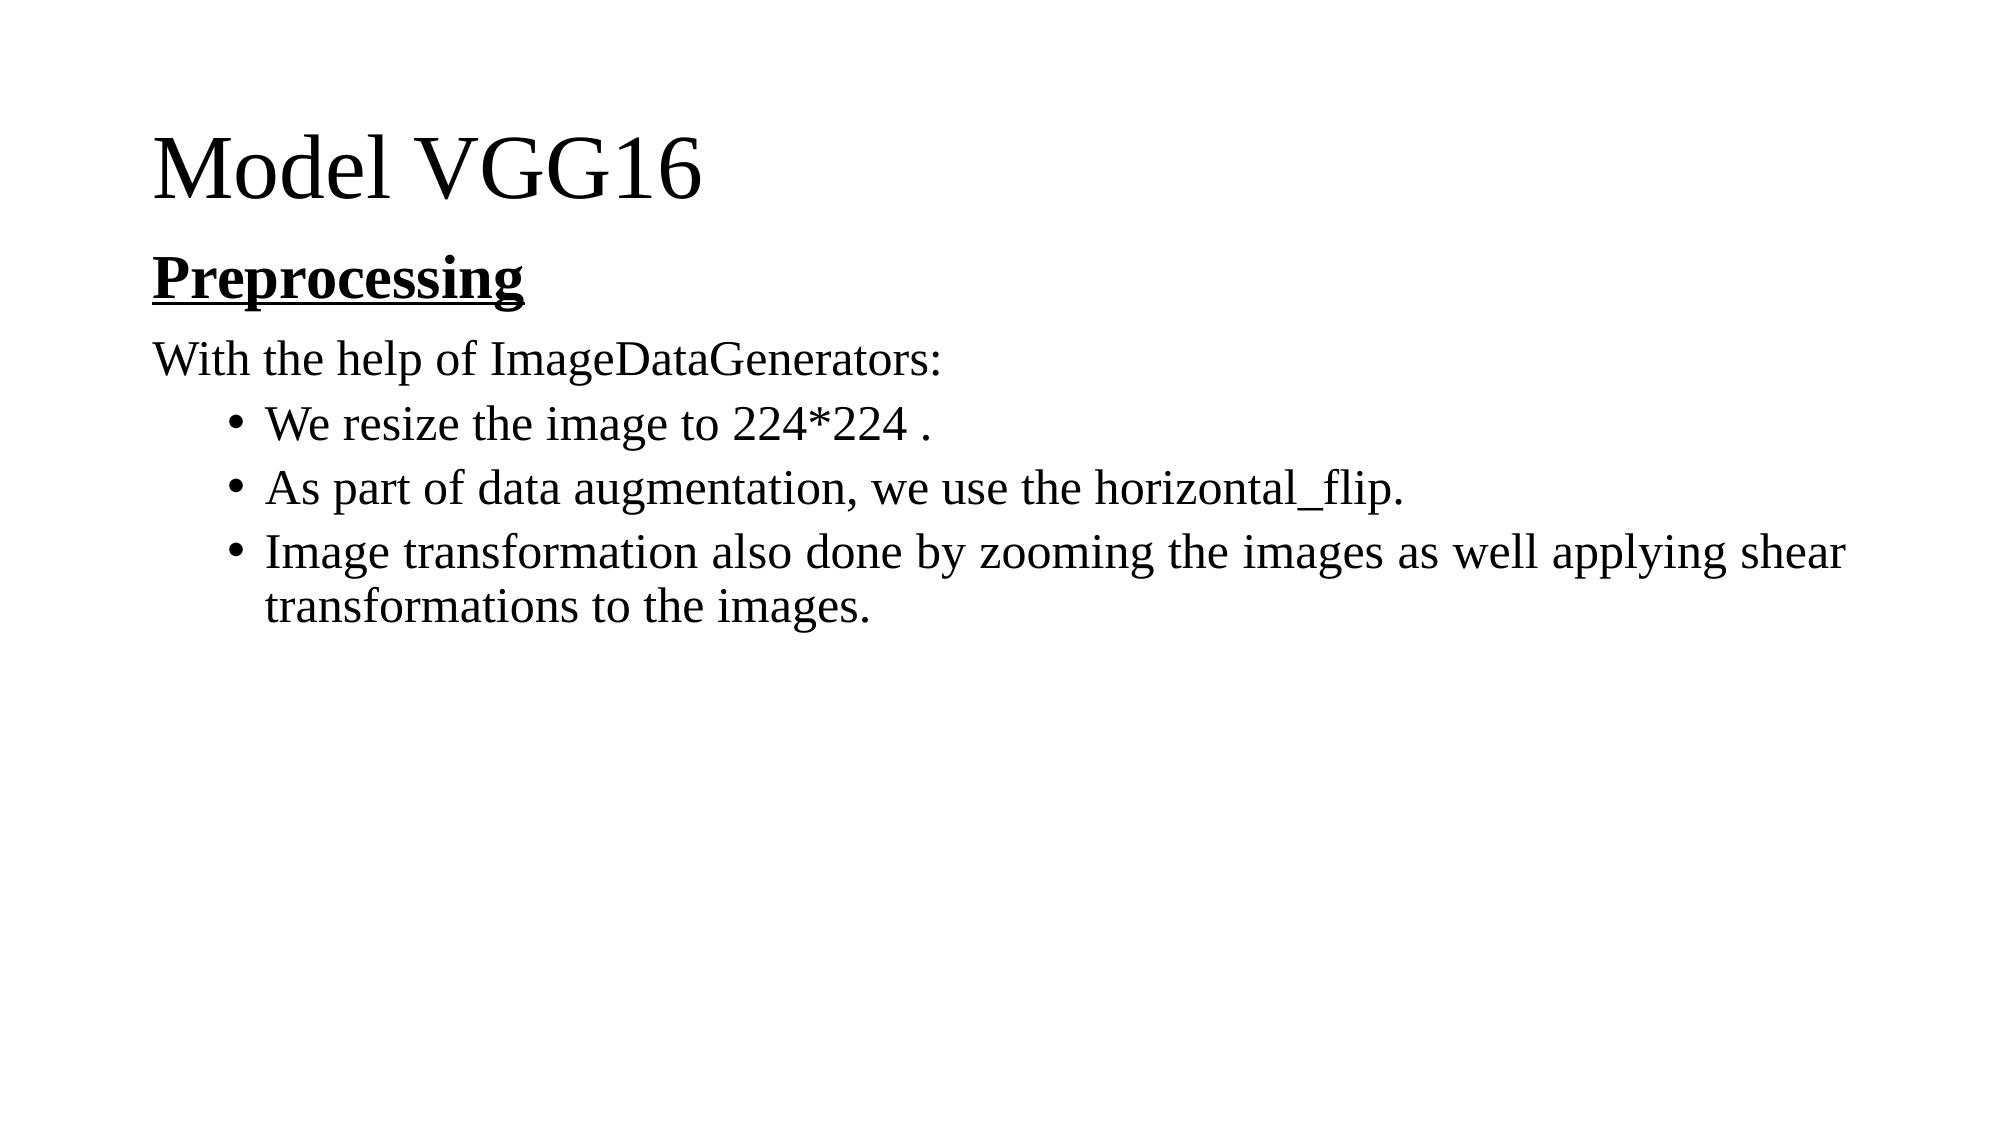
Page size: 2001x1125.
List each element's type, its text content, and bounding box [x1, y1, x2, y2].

list Preprocessing With the help of ImageDataGenerators: We resize the image to 224*224 . As part of data augmentation, we use the horizontal_flip. Image transformation also done by zooming the images as well applying shear transformations to the images. [137, 236, 1863, 951]
title Model VGG16 [137, 59, 1863, 236]
